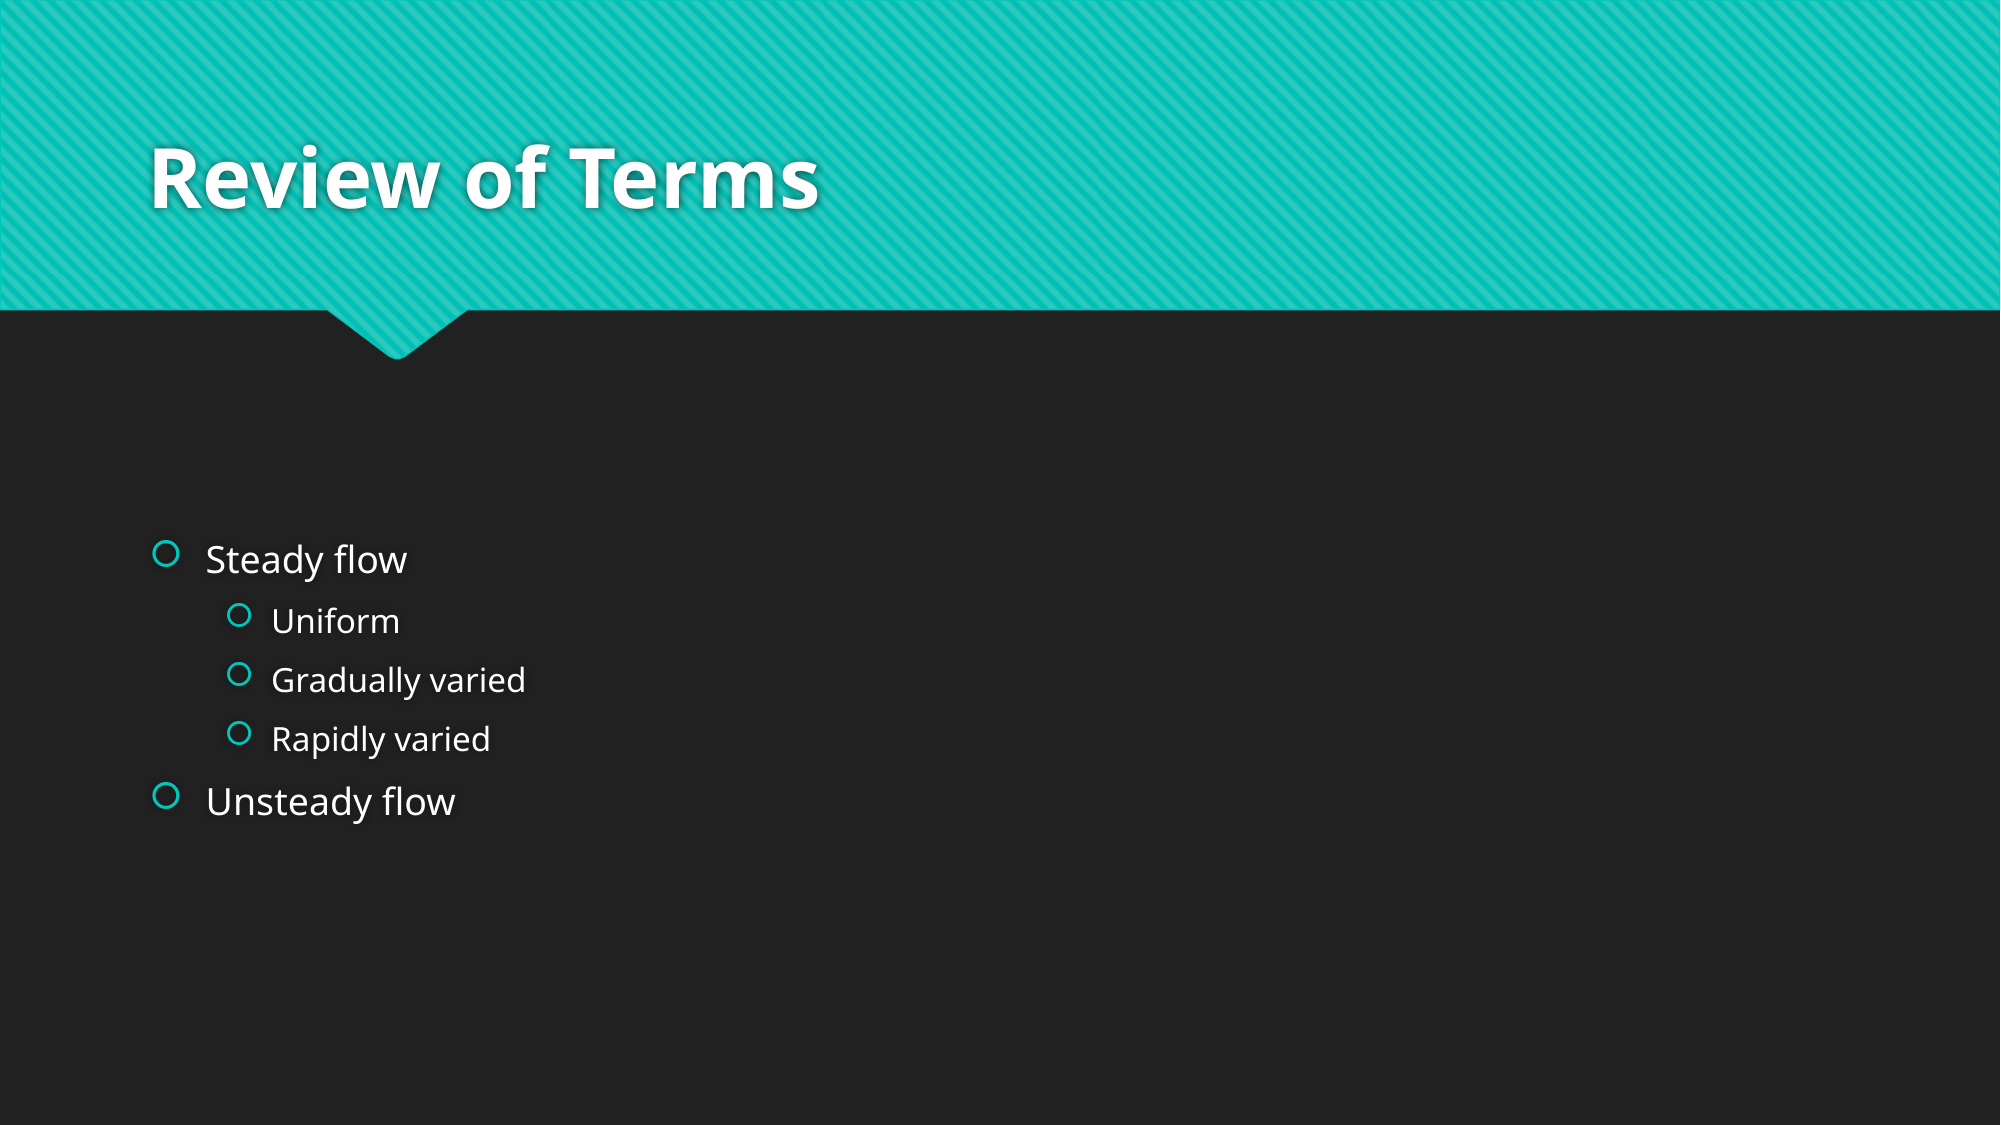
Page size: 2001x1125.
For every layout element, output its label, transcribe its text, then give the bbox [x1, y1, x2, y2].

list Steady flow Uniform Gradually varied Rapidly varied Unsteady flow [134, 364, 1866, 1053]
title Review of Terms [132, 73, 1868, 233]
